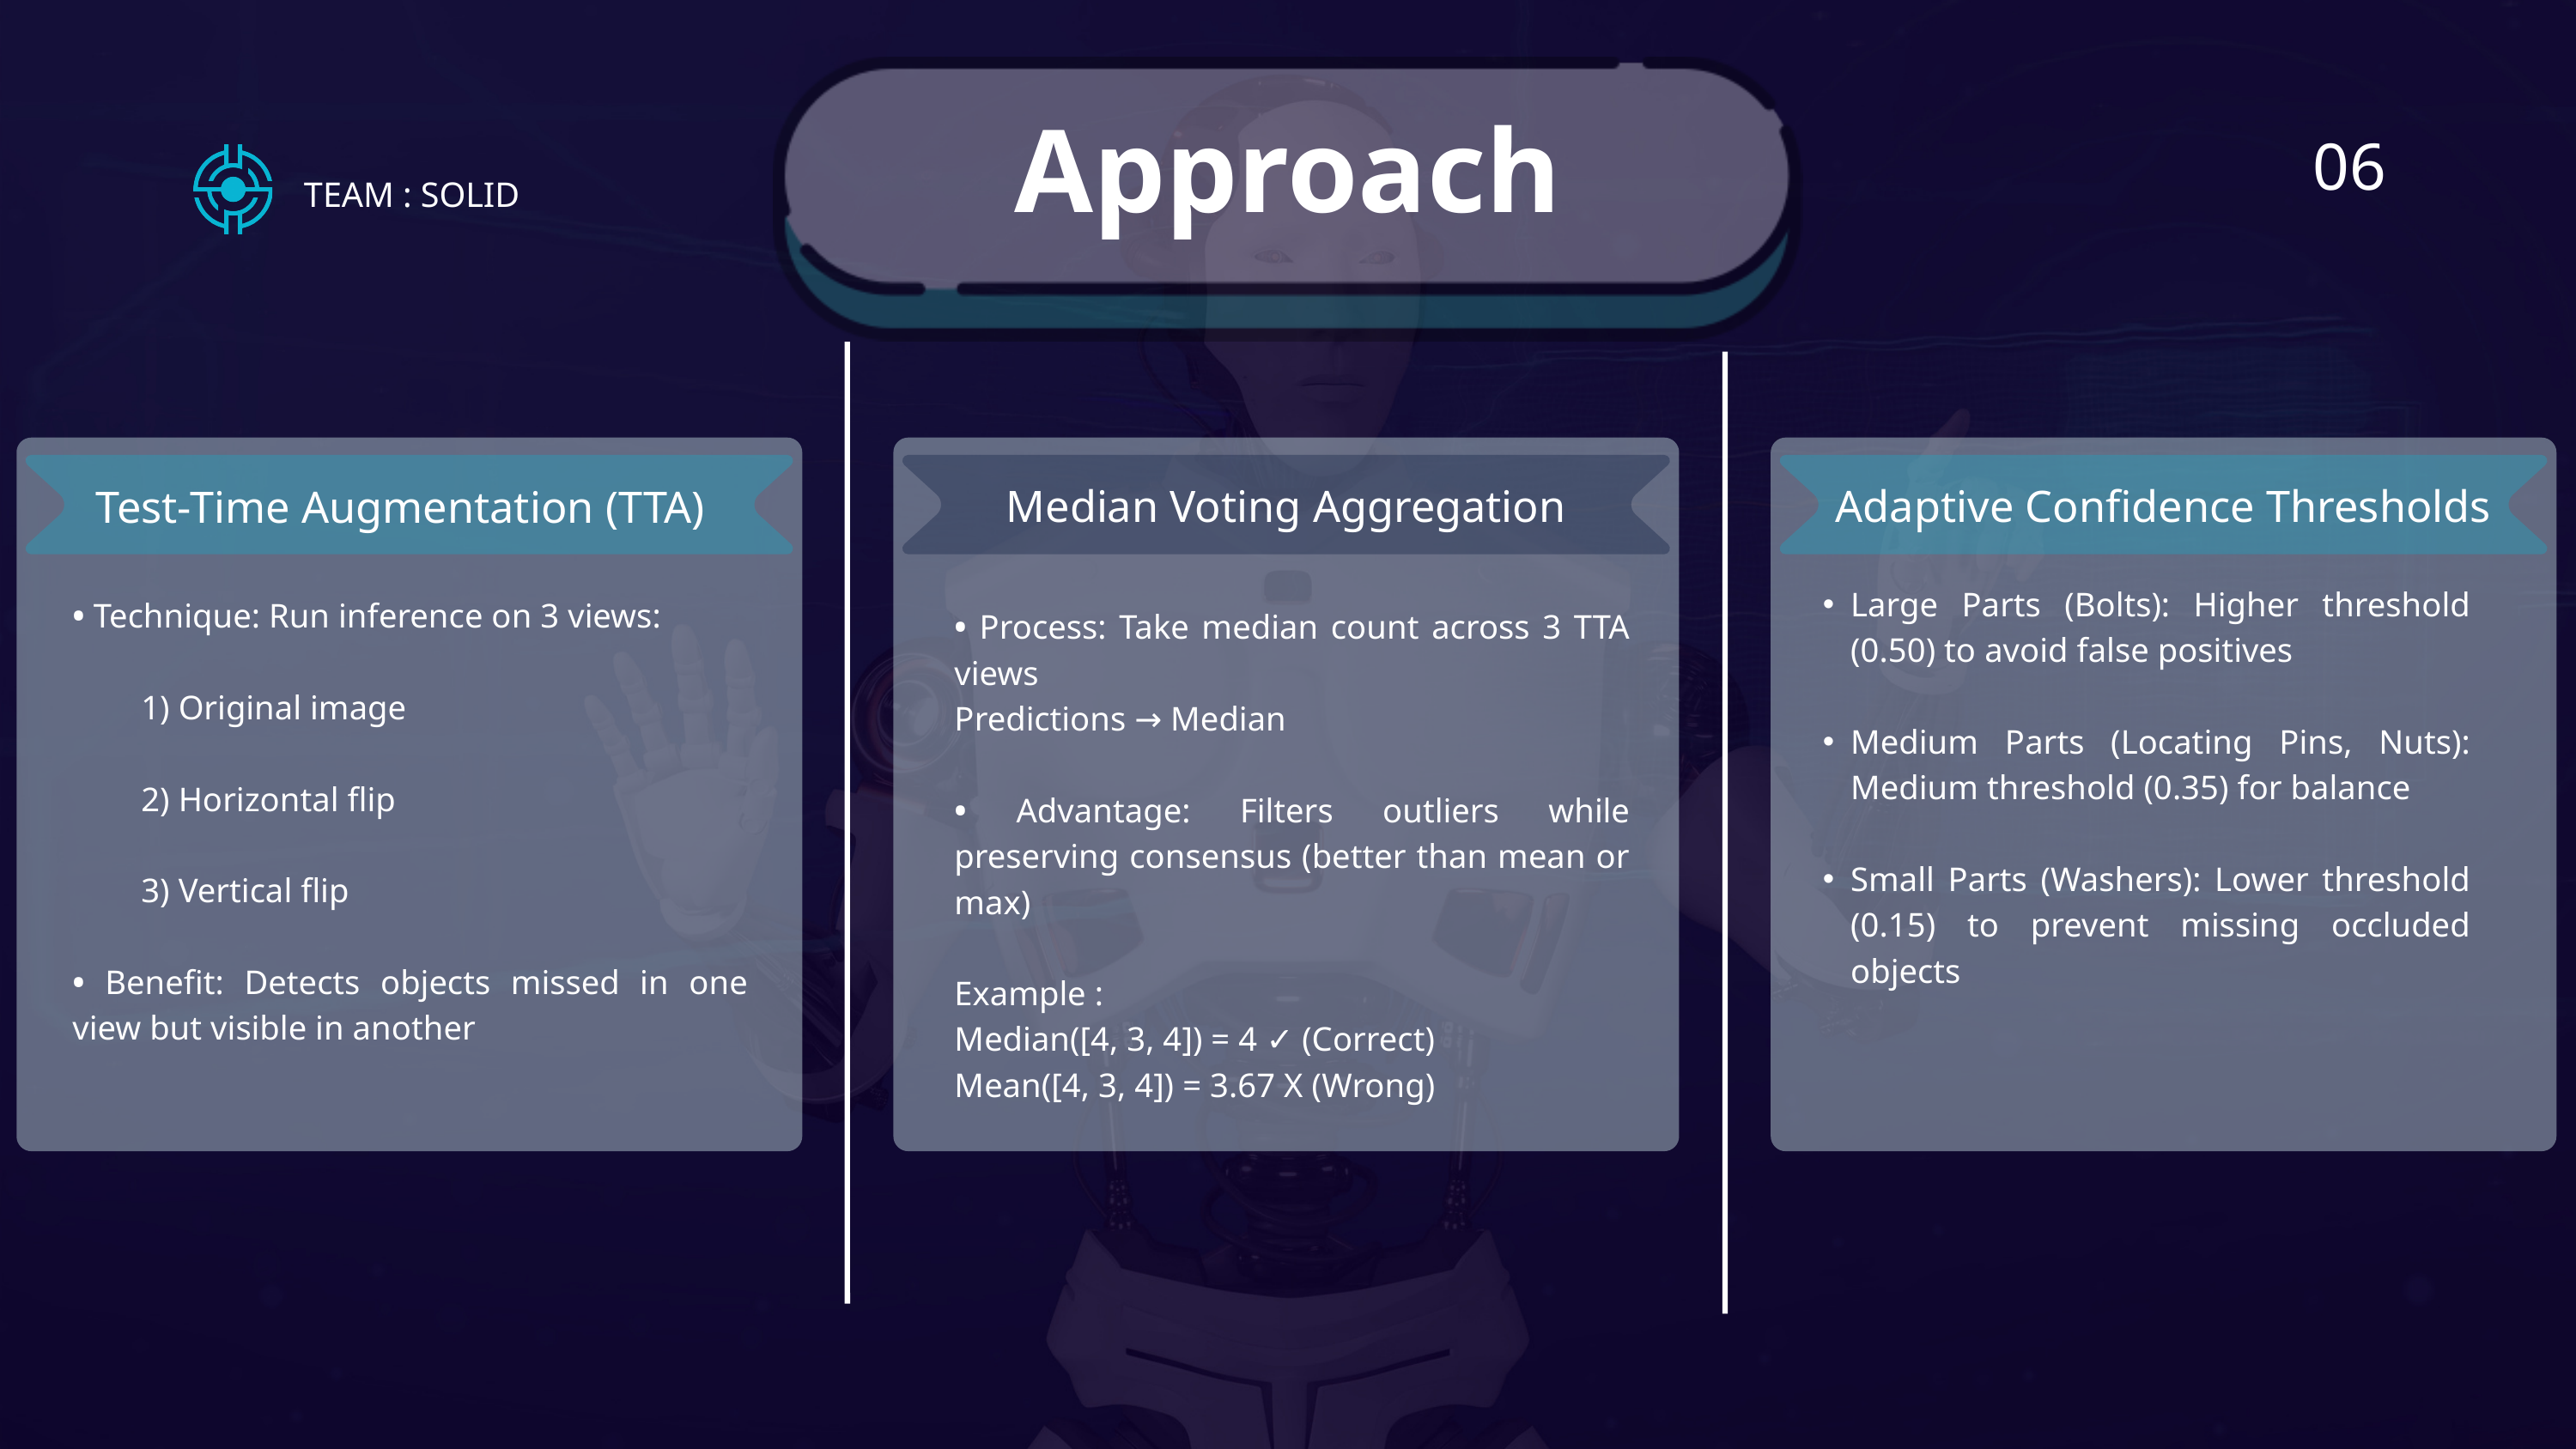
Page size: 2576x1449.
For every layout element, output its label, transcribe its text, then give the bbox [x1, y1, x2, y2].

text_box [0, 0, 2576, 1449]
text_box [1770, 437, 2557, 1152]
text_box [772, 57, 1803, 343]
text_box 06 [2312, 112, 2452, 203]
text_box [893, 437, 1680, 1152]
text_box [192, 144, 665, 234]
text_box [15, 437, 803, 1152]
